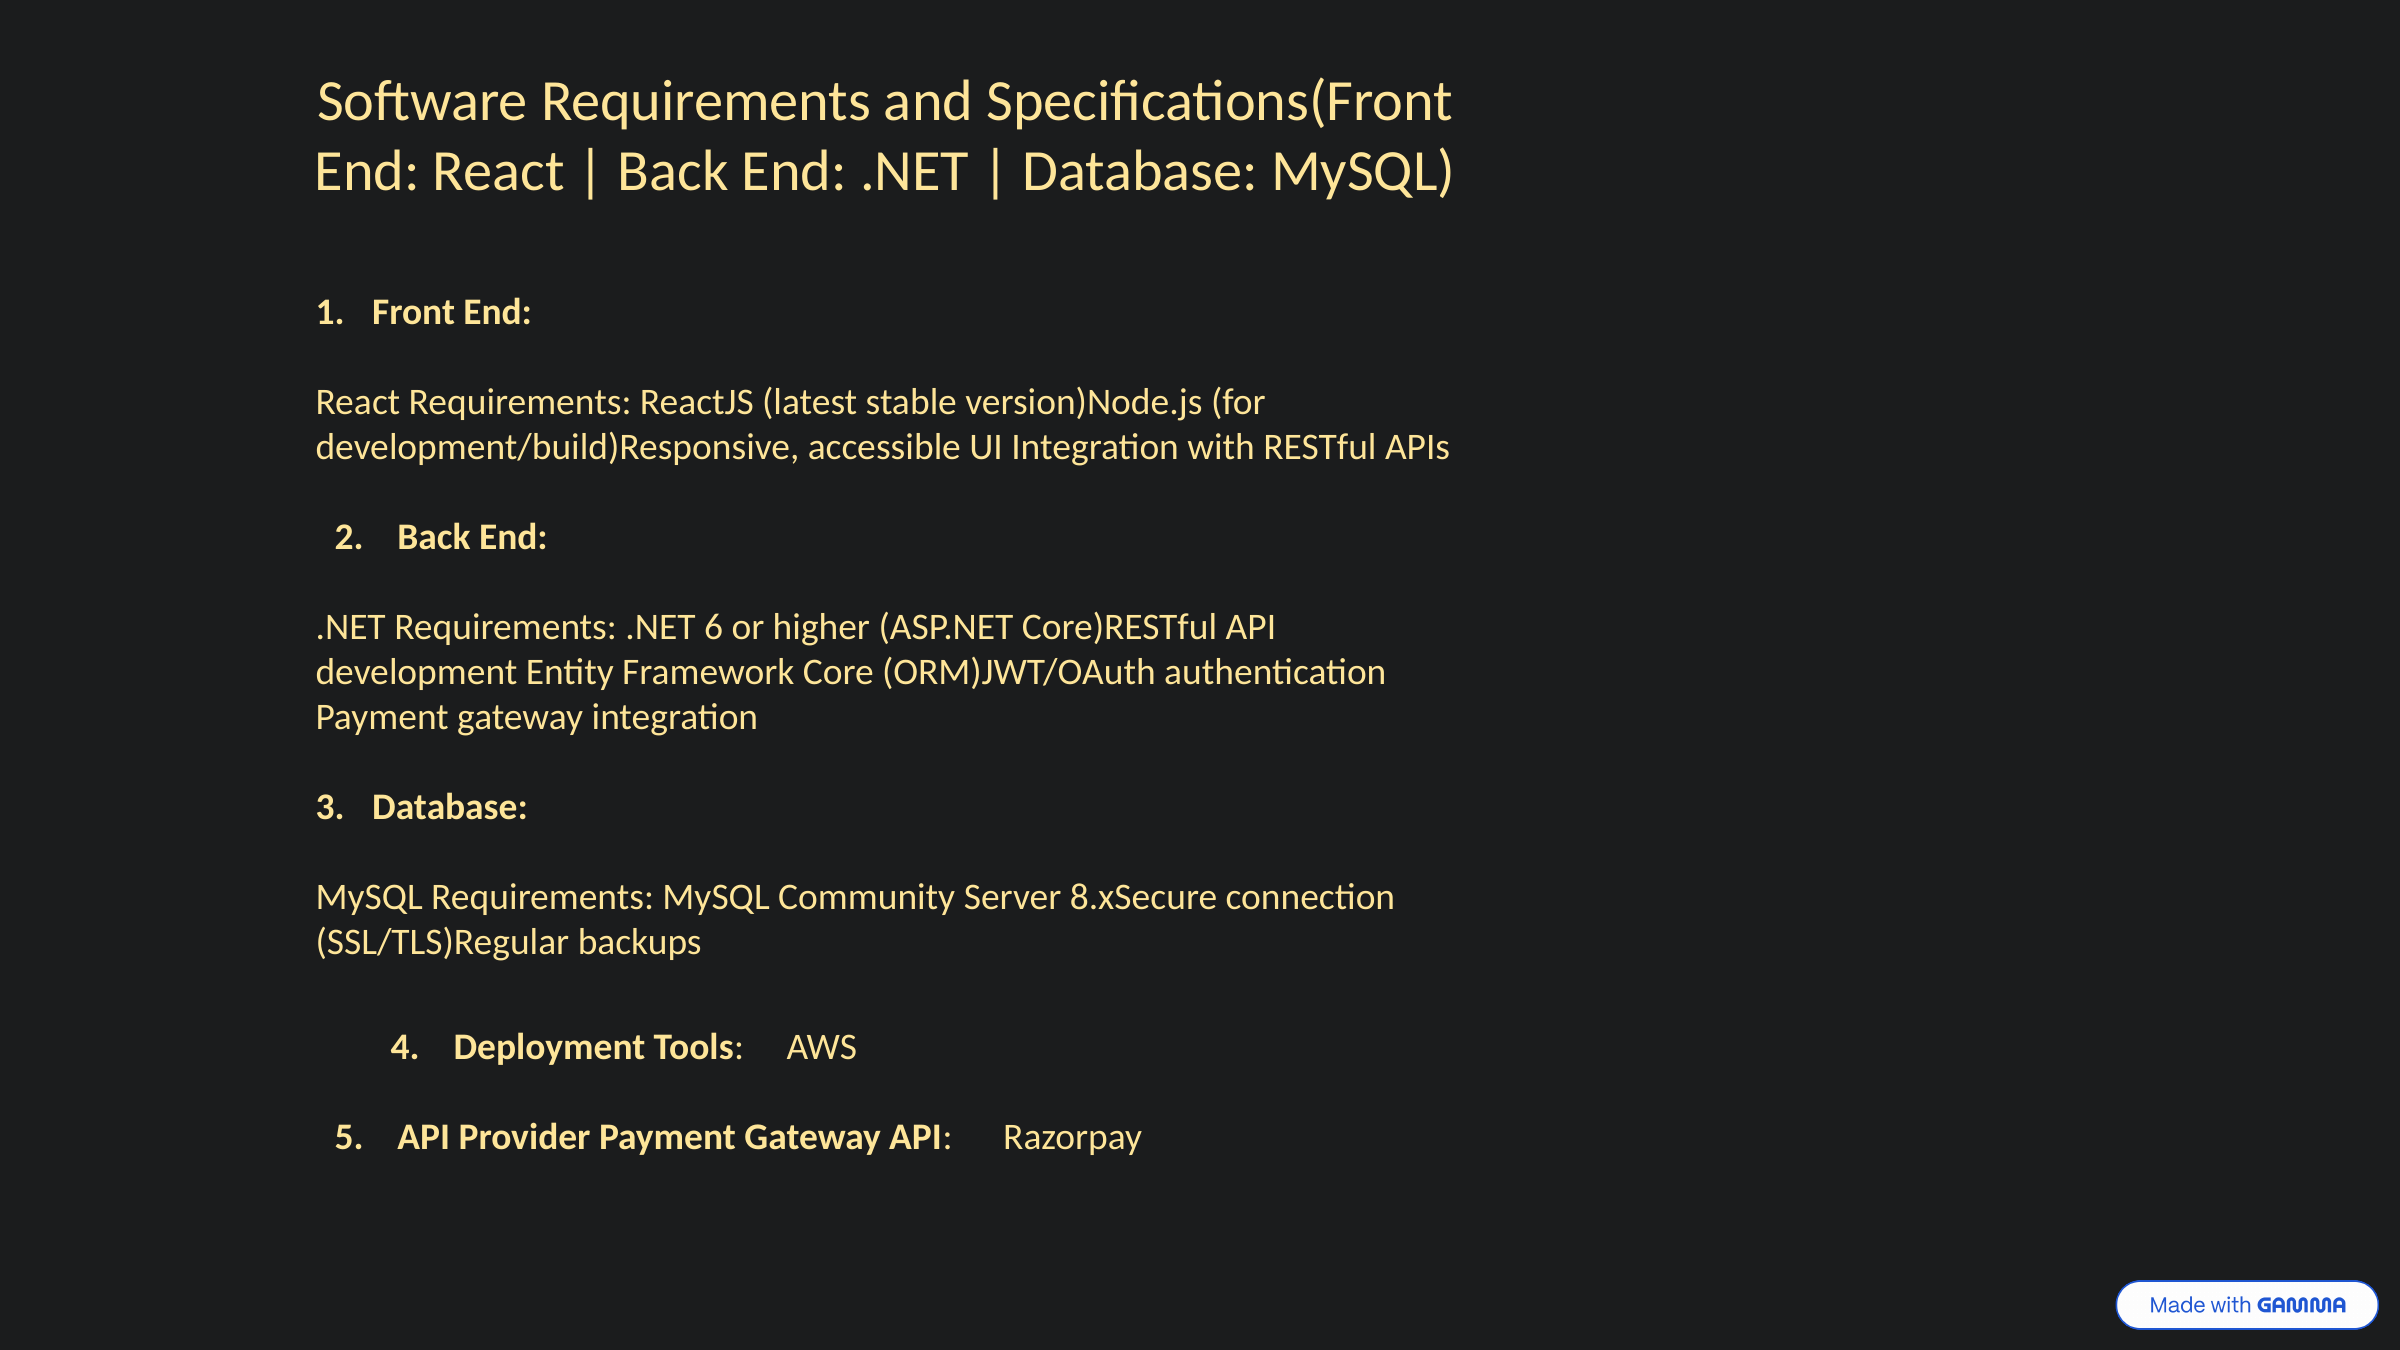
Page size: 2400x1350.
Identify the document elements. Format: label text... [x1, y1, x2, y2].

text_box Front End: React Requirements: ReactJS (latest stable version)Node.js (for development/build)Responsive, accessible UI Integration with RESTful APIs 2. Back End: .NET Requirements: .NET 6 or higher (ASP.NET Core)RESTful API development Entity Framework Core (ORM)JWT/OAuth authentication Payment gateway integration Database: MySQL Requirements: MySQL Community Server 8.xSecure connection (SSL/TLS)Regular backups 4. Deployment Tools: AWS 5. API Provider Payment Gateway API: Razorpay [300, 279, 1501, 1165]
picture [2106, 1271, 2389, 1339]
text_box Software Requirements and Specifications(Front End: React | Back End: .NET | Database: MySQL) [285, 54, 1486, 210]
